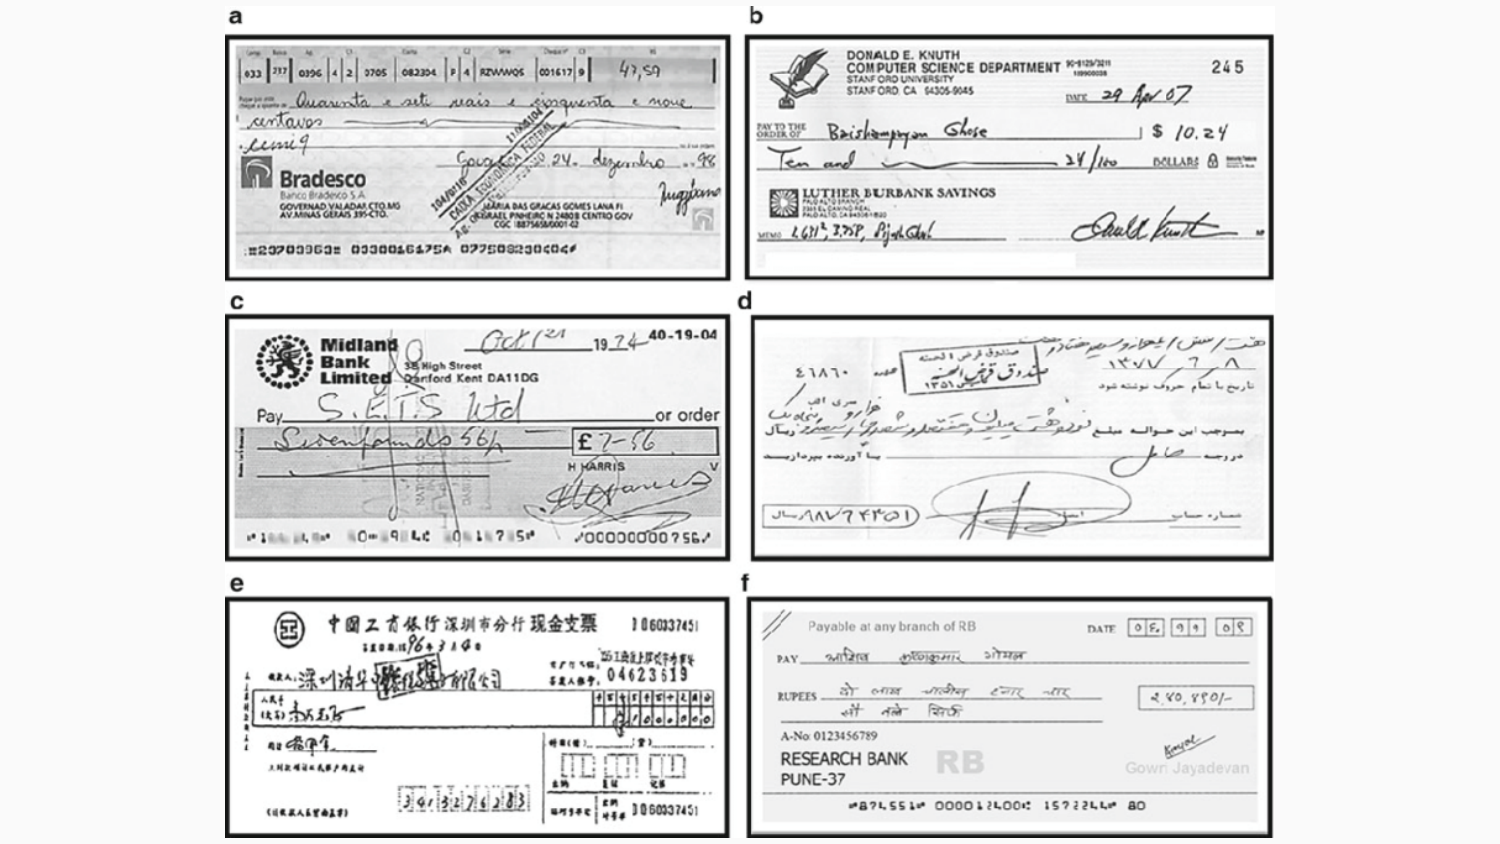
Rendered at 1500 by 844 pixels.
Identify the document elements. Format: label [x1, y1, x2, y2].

picture [225, 6, 1275, 838]
